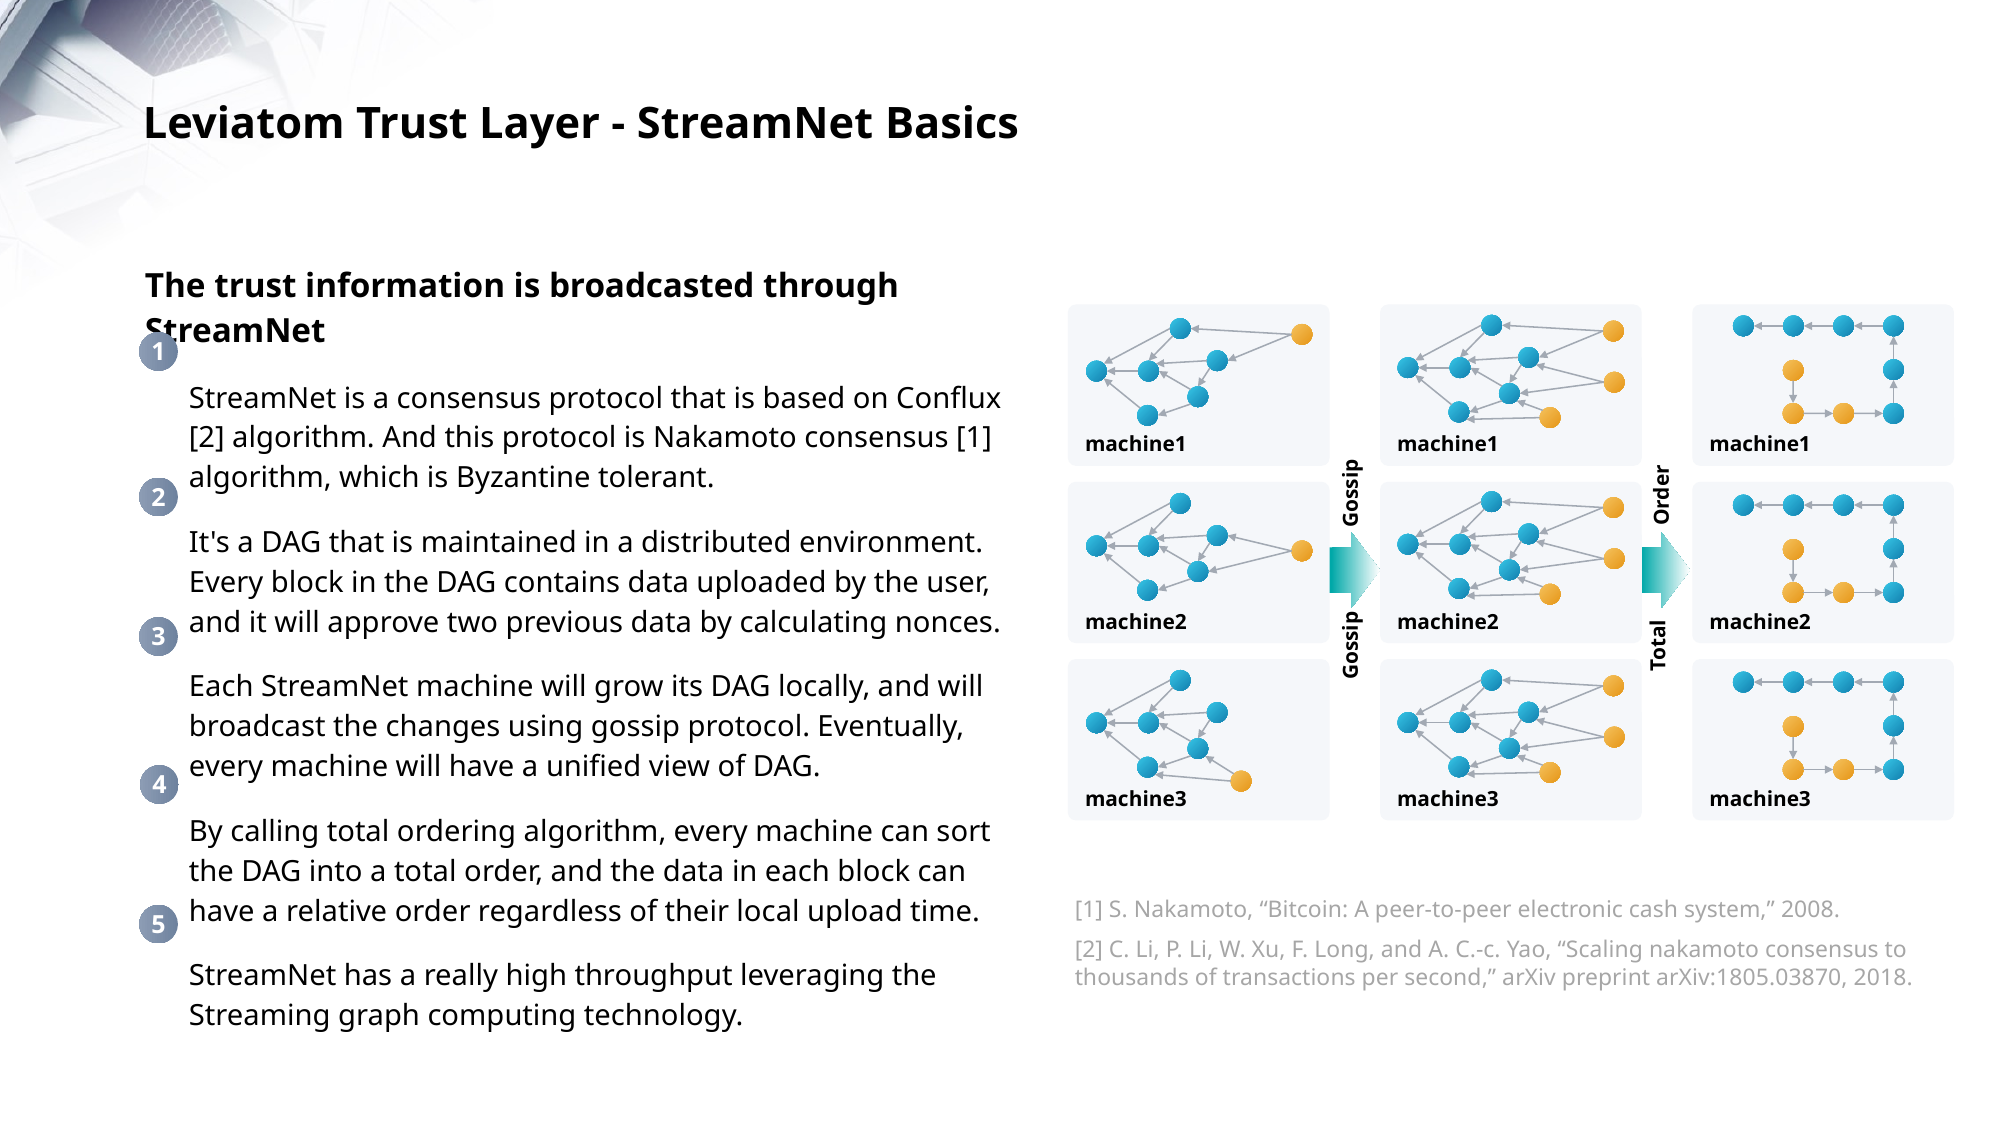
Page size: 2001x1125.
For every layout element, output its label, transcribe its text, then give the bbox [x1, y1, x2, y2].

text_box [1067, 304, 1954, 821]
text_box The trust information is broadcasted through StreamNet StreamNet is a consensus protocol that is based on Conflux [2] algorithm. And this protocol is Nakamoto consensus [1] algorithm, which is Byzantine tolerant. It's a DAG that is maintained in a distributed environment. Every block in the DAG contains data uploaded by the user, and it will approve two previous data by calculating nonces. Each StreamNet machine will grow its DAG locally, and will broadcast the changes using gossip protocol. Eventually, every machine will have a unified view of DAG. By calling total ordering algorithm, every machine can sort the DAG into a total order, and the data in each block can have a relative order regardless of their local upload time. StreamNet has a really high throughput leveraging the Streaming graph computing technology. [130, 250, 1018, 1104]
text_box 5 [139, 904, 178, 944]
text_box 3 [139, 617, 178, 656]
text_box 2 [139, 477, 178, 517]
picture [0, 0, 2001, 1125]
text_box 4 [140, 765, 179, 804]
list Leviatom Trust Layer - StreamNet Basics [128, 93, 2000, 155]
text_box 1 [139, 332, 178, 371]
text_box [1] S. Nakamoto, “Bitcoin: A peer-to-peer electronic cash system,” 2008. [2] C. Li, P. Li, W. Xu, F. Long, and A. C.-c. Yao, “Scaling nakamoto consensus to thousands of transactions per second,” arXiv preprint arXiv:1805.03870, 2018. [1060, 887, 1965, 998]
